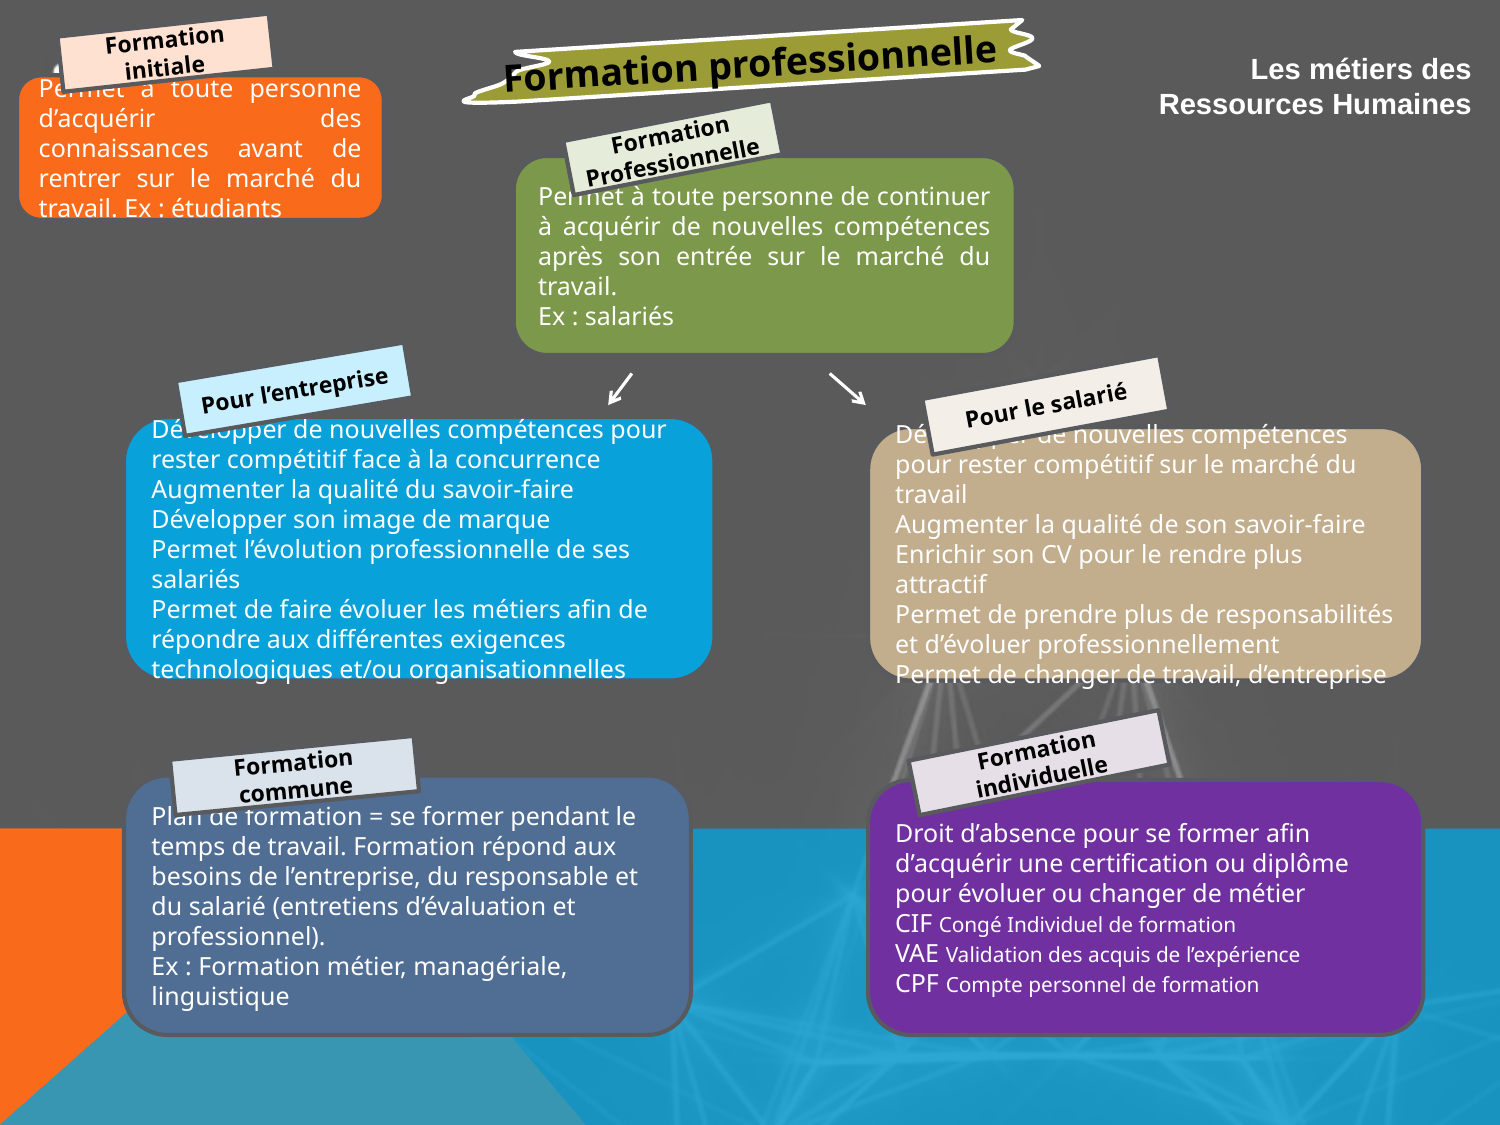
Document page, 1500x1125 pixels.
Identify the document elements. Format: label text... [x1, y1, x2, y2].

text_box Formation Professionnelle [561, 98, 785, 198]
text_box Plan de formation = se former pendant le temps de travail. Formation répond aux besoins de l’entreprise, du responsable et du salarié (entretiens d’évaluation et professionnel). Ex : Formation métier, managériale, linguistique [121, 773, 694, 1038]
text_box Formation professionnelle [461, 17, 1042, 105]
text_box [607, 373, 633, 406]
text_box Formation initiale [55, 11, 277, 94]
text_box Pour le salarié [920, 352, 1172, 457]
text_box Permet à toute personne de continuer à acquérir de nouvelles compétences après son entrée sur le marché du travail. Ex : salariés [511, 153, 1018, 358]
text_box Développer de nouvelles compétences pour rester compétitif sur le marché du travail Augmenter la qualité de son savoir-faire Enrichir son CV pour le rendre plus attractif Permet de prendre plus de responsabilités et d’évoluer professionnellement Permet de changer de travail, d’entreprise [865, 424, 1426, 683]
text_box Développer de nouvelles compétences pour rester compétitif face à la concurrence Augmenter la qualité du savoir-faire Développer son image de marque Permet l’évolution professionnelle de ses salariés Permet de faire évoluer les métiers afin de répondre aux différentes exigences technologiques et/ou organisationnelles [121, 414, 717, 683]
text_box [829, 373, 867, 406]
text_box Formation individuelle [906, 708, 1172, 818]
text_box Permet à toute personne d’acquérir des connaissances avant de rentrer sur le marché du travail. Ex : étudiants [14, 73, 386, 223]
text_box Pour l’entreprise [173, 340, 416, 438]
picture [0, 0, 1500, 1125]
text_box Droit d’absence pour se former afin d’acquérir une certification ou diplôme pour évoluer ou changer de métier CIF Congé Individuel de formation VAE Validation des acquis de l’expérience CPF Compte personnel de formation [866, 777, 1426, 1038]
text_box Formation commune [167, 733, 422, 818]
list Les métiers des Ressources Humaines [1116, 42, 1487, 138]
